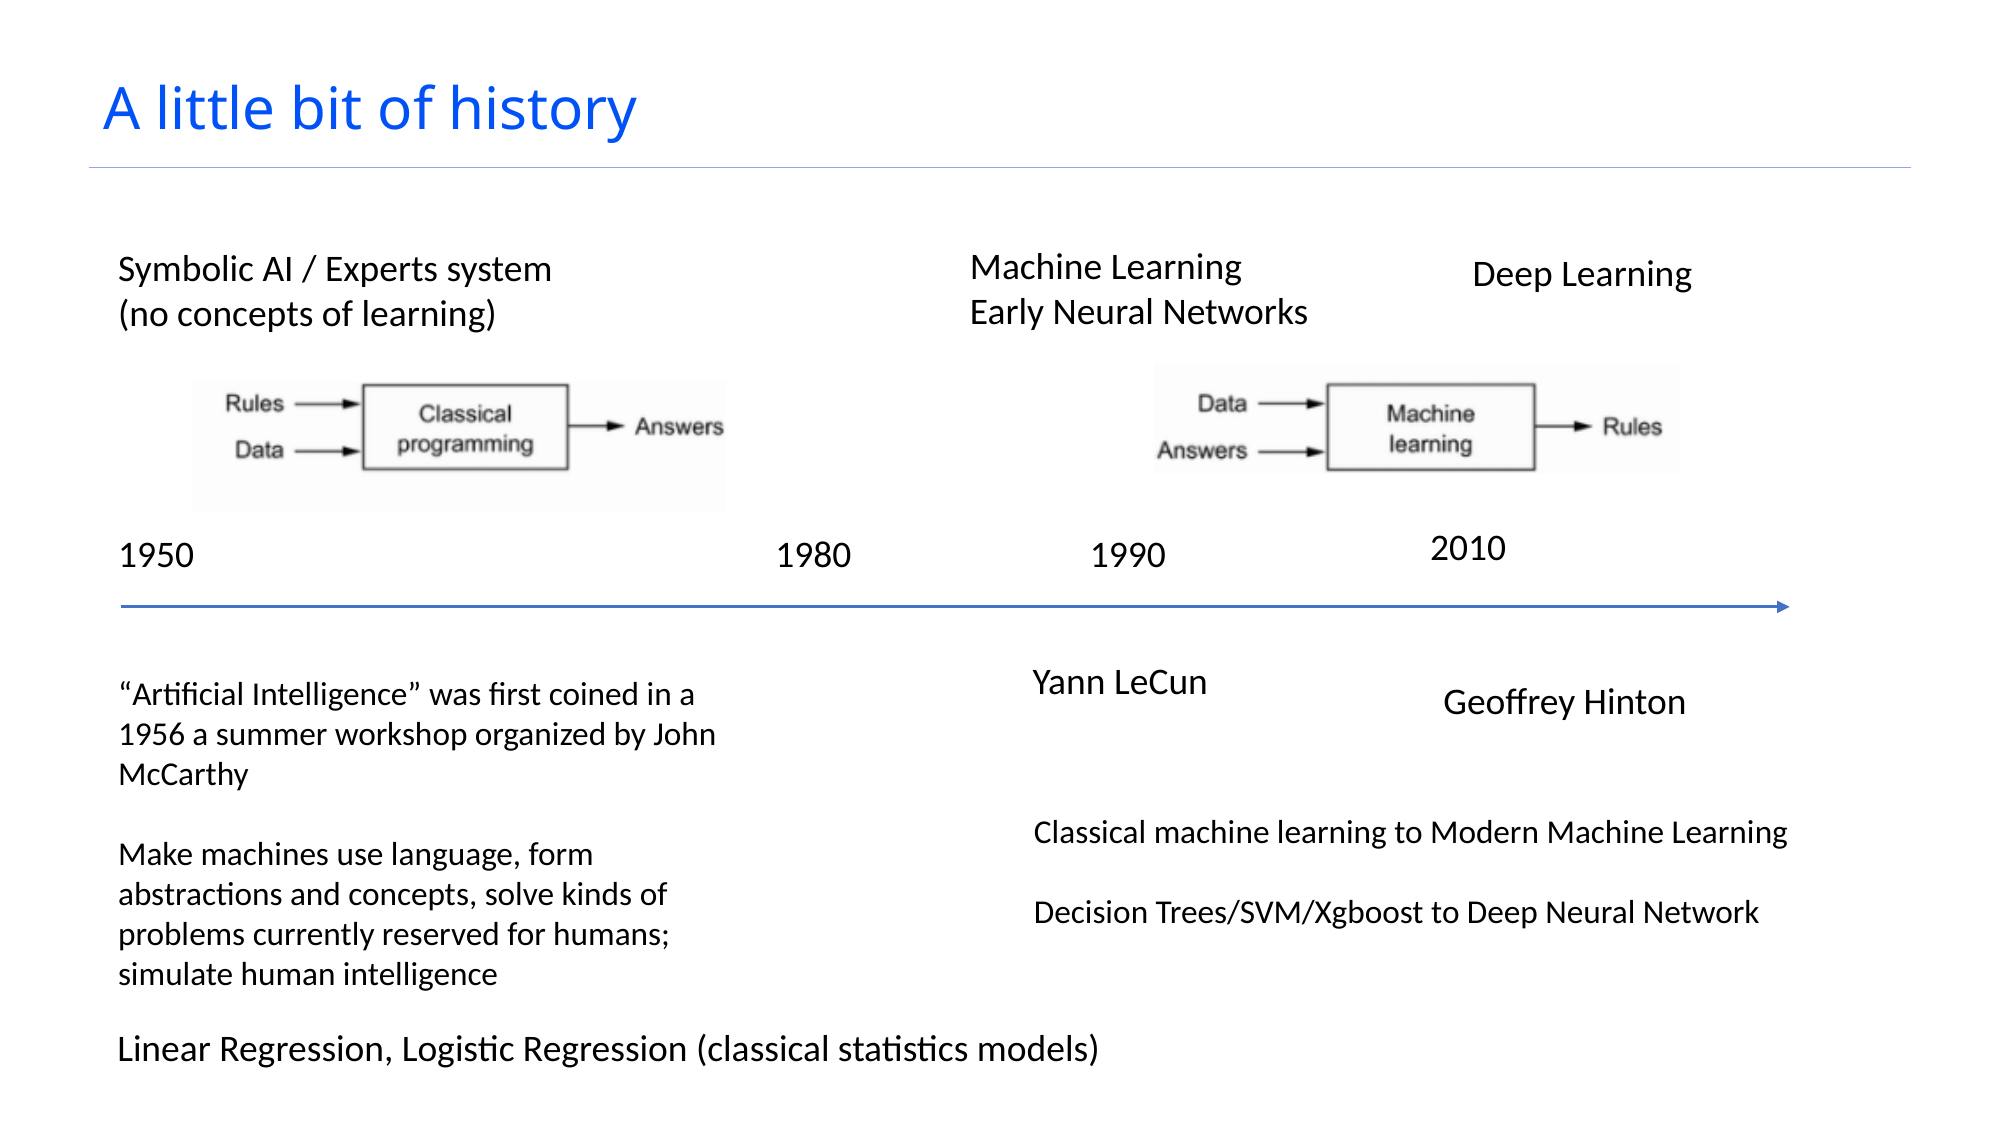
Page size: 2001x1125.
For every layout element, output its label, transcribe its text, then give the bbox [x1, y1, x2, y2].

picture [1151, 362, 1680, 500]
text_box 1950 [103, 522, 257, 583]
text_box Yann LeCun [1017, 649, 1444, 755]
text_box 1990 [1075, 522, 1255, 583]
title A little bit of history [88, 45, 1882, 151]
text_box 2010 [1415, 515, 1569, 576]
text_box “Artificial Intelligence” was first coined in a 1956 a summer workshop organized by John McCarthy Make machines use language, form abstractions and concepts, solve kinds of problems currently reserved for humans; simulate human intelligence [103, 665, 743, 1000]
text_box 1980 [760, 523, 915, 583]
text_box Linear Regression, Logistic Regression (classical statistics models) [102, 1016, 1165, 1077]
text_box Symbolic AI / Experts system (no concepts of learning) [103, 236, 761, 342]
text_box Geoffrey Hinton [1428, 669, 1756, 730]
text_box Machine Learning Early Neural Networks [955, 235, 1399, 340]
text_box Deep Learning [1457, 241, 1826, 302]
picture [180, 350, 766, 513]
text_box Classical machine learning to Modern Machine Learning Decision Trees/SVM/Xgboost to Deep Neural Network [1019, 802, 1897, 938]
